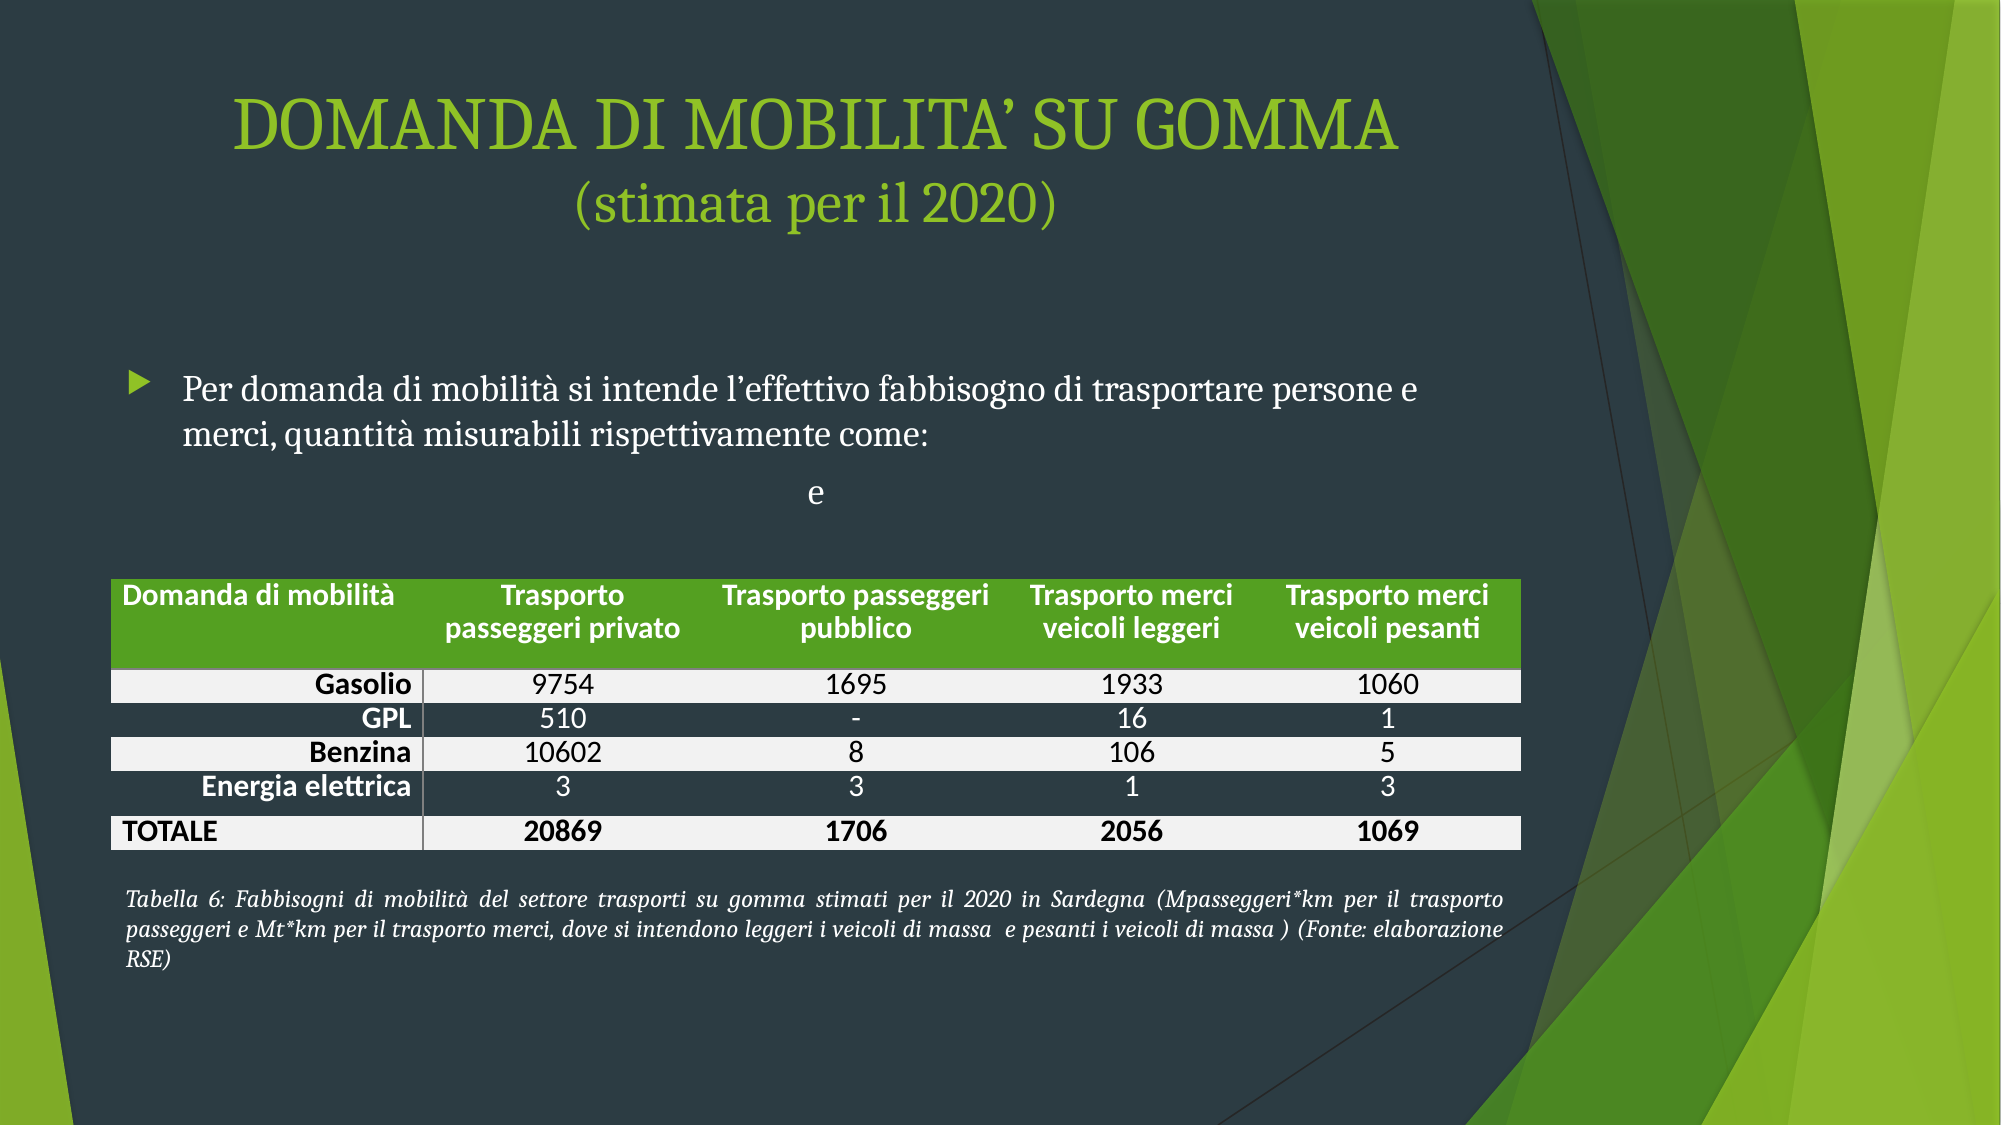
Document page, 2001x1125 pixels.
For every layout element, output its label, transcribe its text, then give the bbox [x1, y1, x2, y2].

table_cell - [703, 703, 1010, 737]
table_cell 106 [1010, 737, 1254, 771]
table_cell 20869 [424, 816, 703, 850]
table_cell 510 [424, 703, 703, 737]
table_cell Benzina [111, 737, 422, 771]
table_cell TOTALE [111, 816, 422, 850]
table_cell 10602 [424, 737, 703, 771]
table_cell 3 [424, 771, 703, 816]
table_header Trasporto merci veicoli pesanti [1254, 579, 1521, 668]
table_header Trasporto merci veicoli leggeri [1010, 579, 1254, 668]
table_cell Energia elettrica [111, 771, 422, 816]
table_cell GPL [111, 703, 422, 737]
table_header Trasporto passeggeri pubblico [703, 579, 1010, 668]
title DOMANDA DI MOBILITA’ SU GOMMA (stimata per il 2020) [111, 66, 1522, 303]
table_header Domanda di mobilità [111, 579, 423, 668]
table_cell 16 [1010, 703, 1254, 737]
table_cell 1060 [1254, 670, 1521, 703]
table_cell 5 [1254, 737, 1521, 771]
table_cell 1 [1010, 771, 1254, 816]
table_cell 9754 [424, 670, 703, 703]
table_cell 3 [1254, 771, 1521, 816]
table_cell 1 [1254, 703, 1521, 737]
table_cell Gasolio [111, 670, 422, 703]
table_cell 1706 [703, 816, 1010, 850]
table_cell 2056 [1010, 816, 1254, 850]
table_cell 1933 [1010, 670, 1254, 703]
table_cell 1069 [1254, 816, 1521, 850]
table_cell 8 [703, 737, 1010, 771]
table_cell 1695 [703, 670, 1010, 703]
table_header Trasporto passeggeri privato [423, 579, 703, 668]
table_cell 3 [703, 771, 1010, 816]
